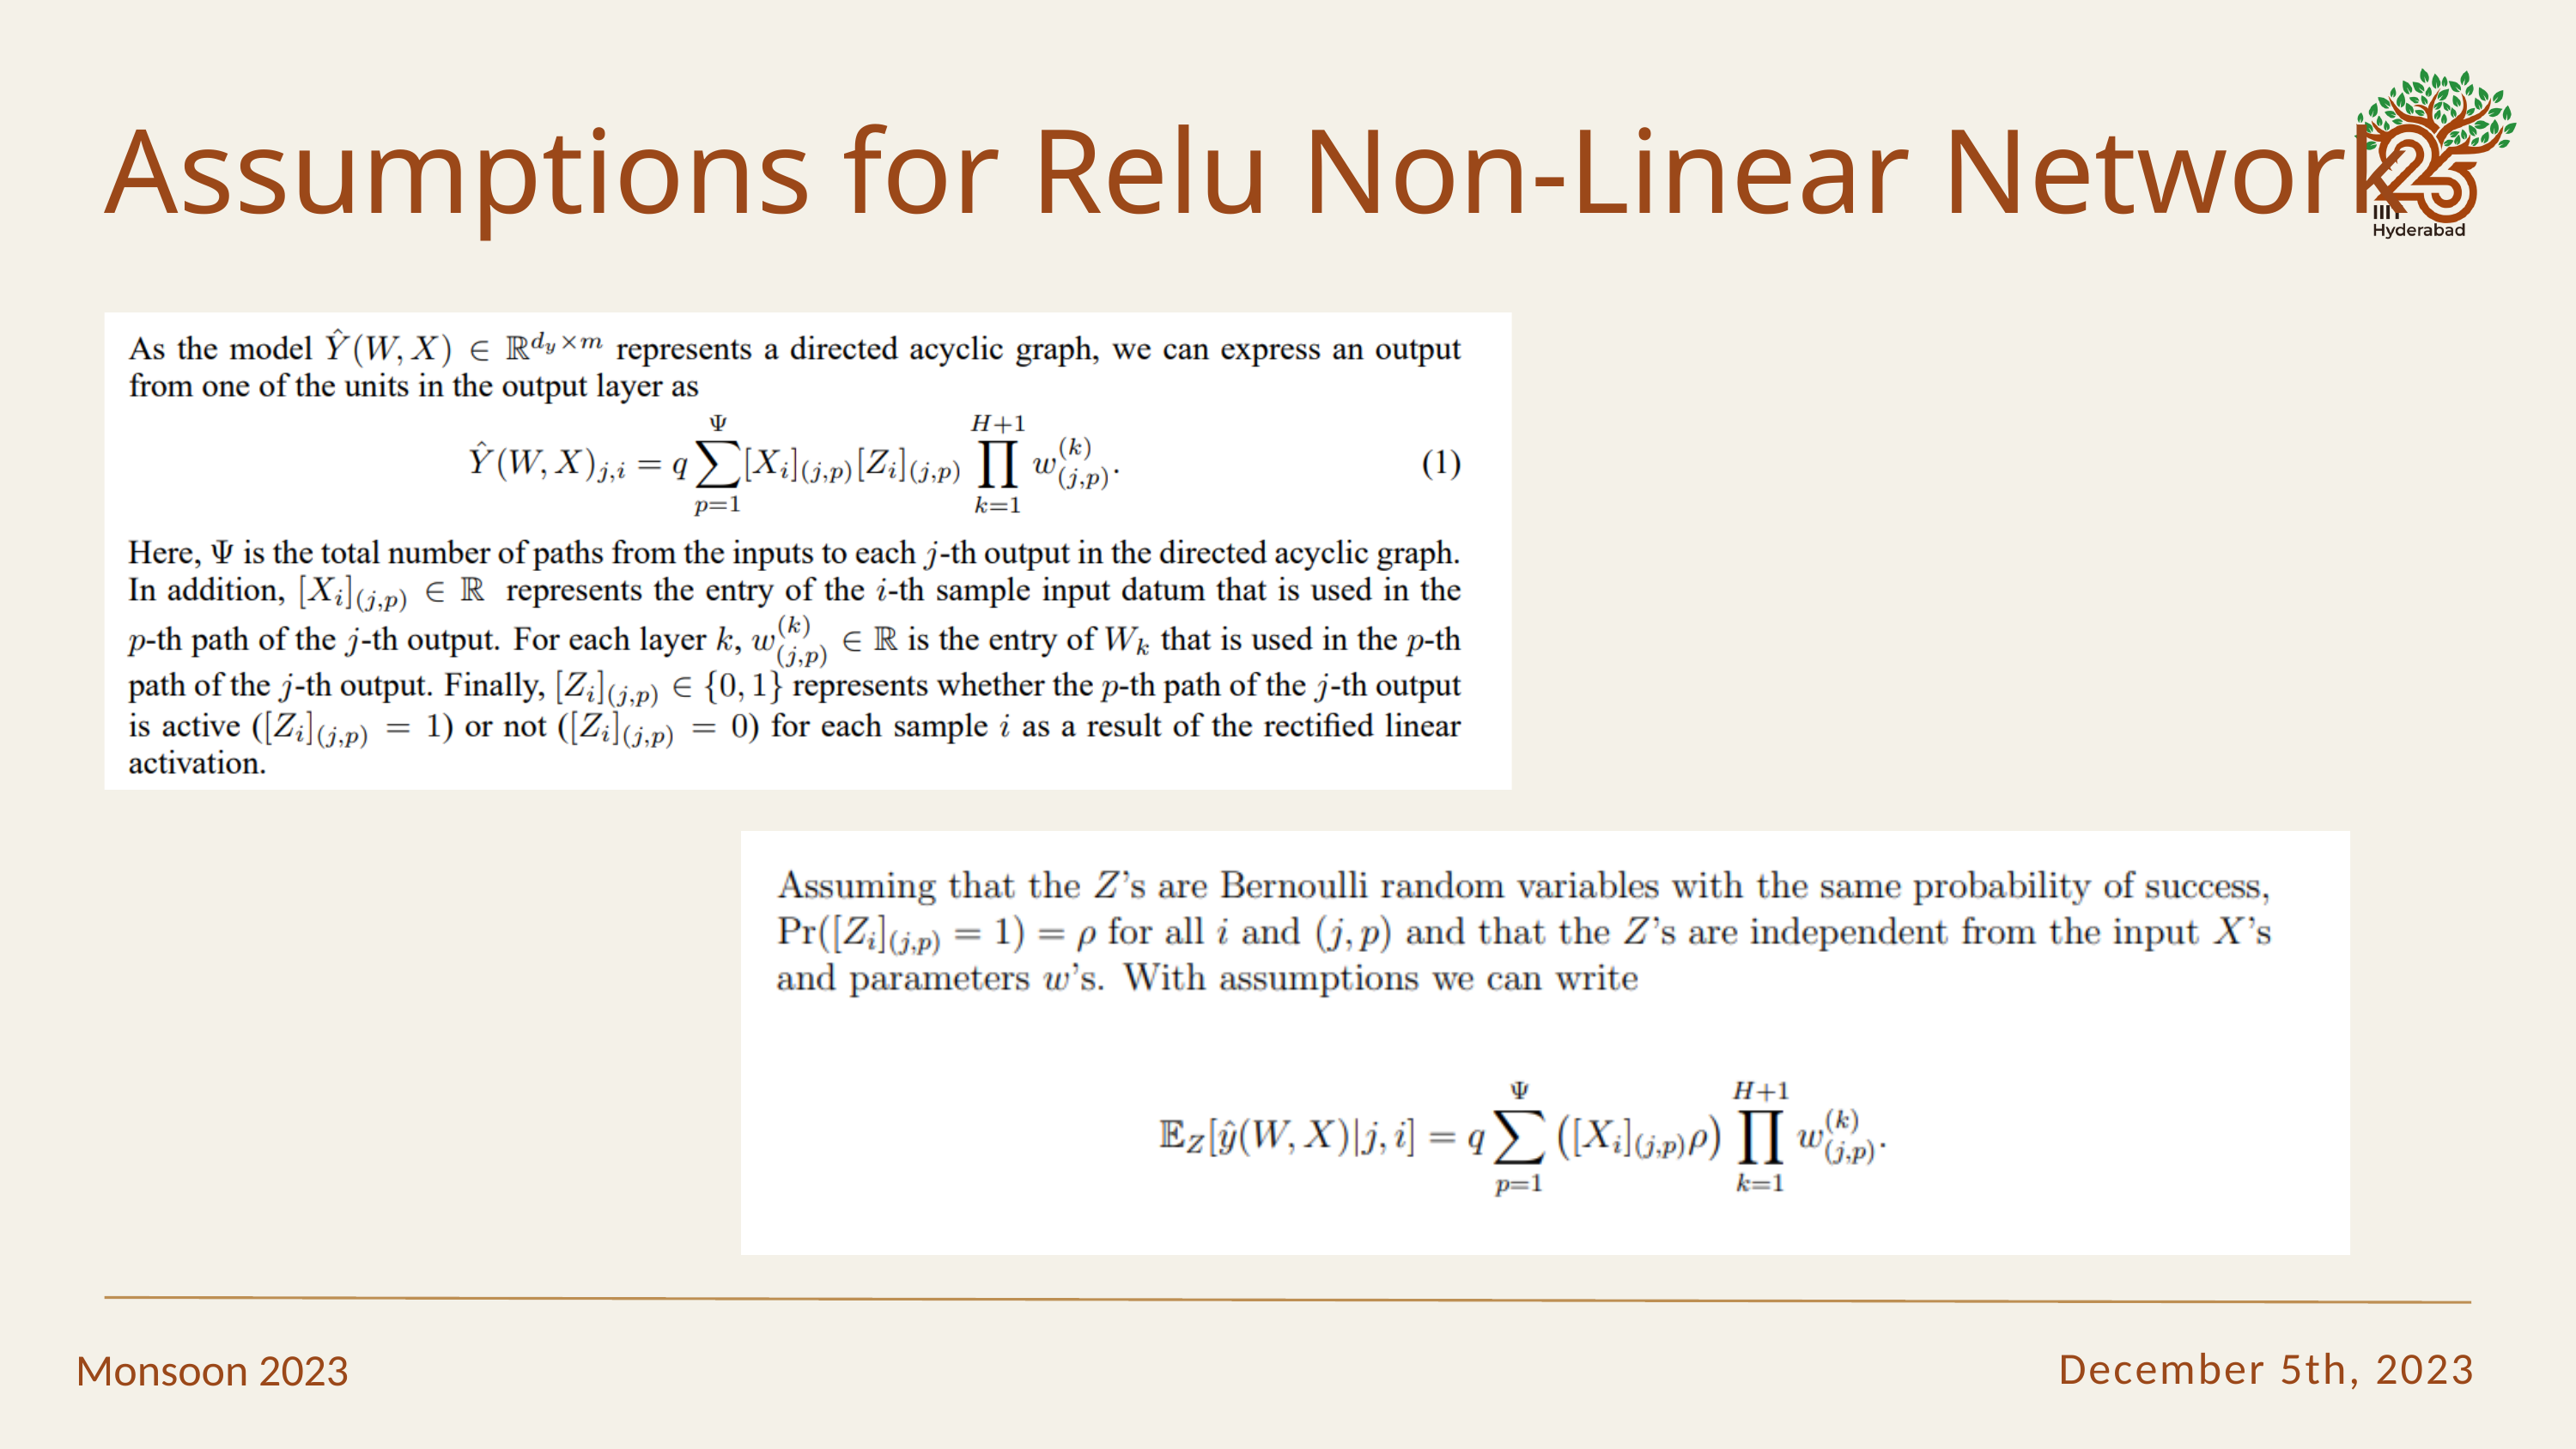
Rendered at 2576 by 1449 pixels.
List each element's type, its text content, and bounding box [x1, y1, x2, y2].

text_box December 5th, 2023 [1753, 1331, 2475, 1394]
text_box [741, 831, 2351, 1255]
text_box Assumptions for Relu Non-Linear Network [104, 106, 2475, 237]
text_box [104, 312, 1512, 791]
text_box [2350, 65, 2520, 239]
text_box Monsoon 2023 [75, 1331, 349, 1395]
